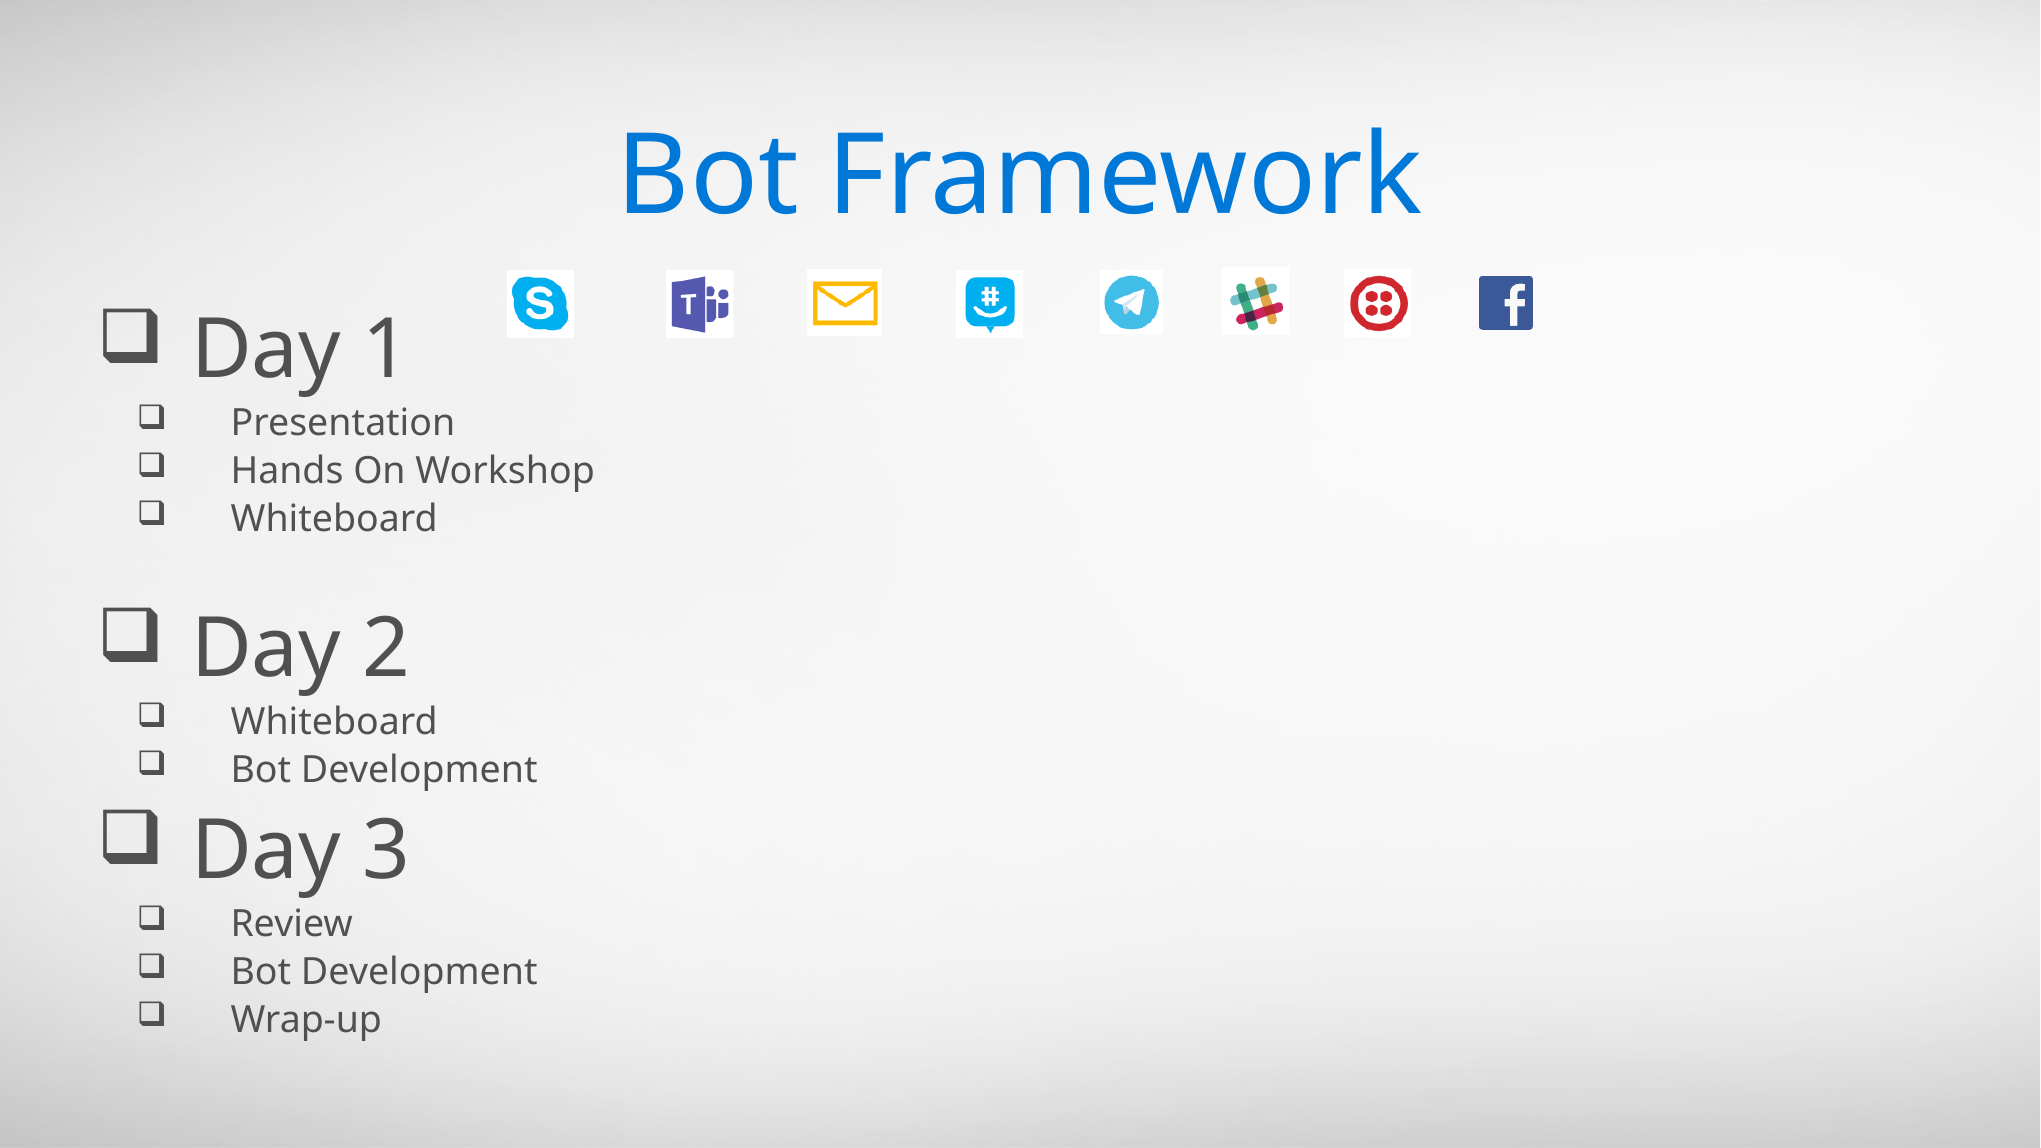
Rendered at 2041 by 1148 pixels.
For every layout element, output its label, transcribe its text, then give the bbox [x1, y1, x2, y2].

text_box Bot Framework [367, 91, 1673, 247]
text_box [506, 267, 1534, 338]
text_box Day 1 Presentation Hands On Workshop Whiteboard Day 2 Whiteboard Bot Development Day 3 Review Bot Development Wrap-up [82, 298, 2033, 860]
